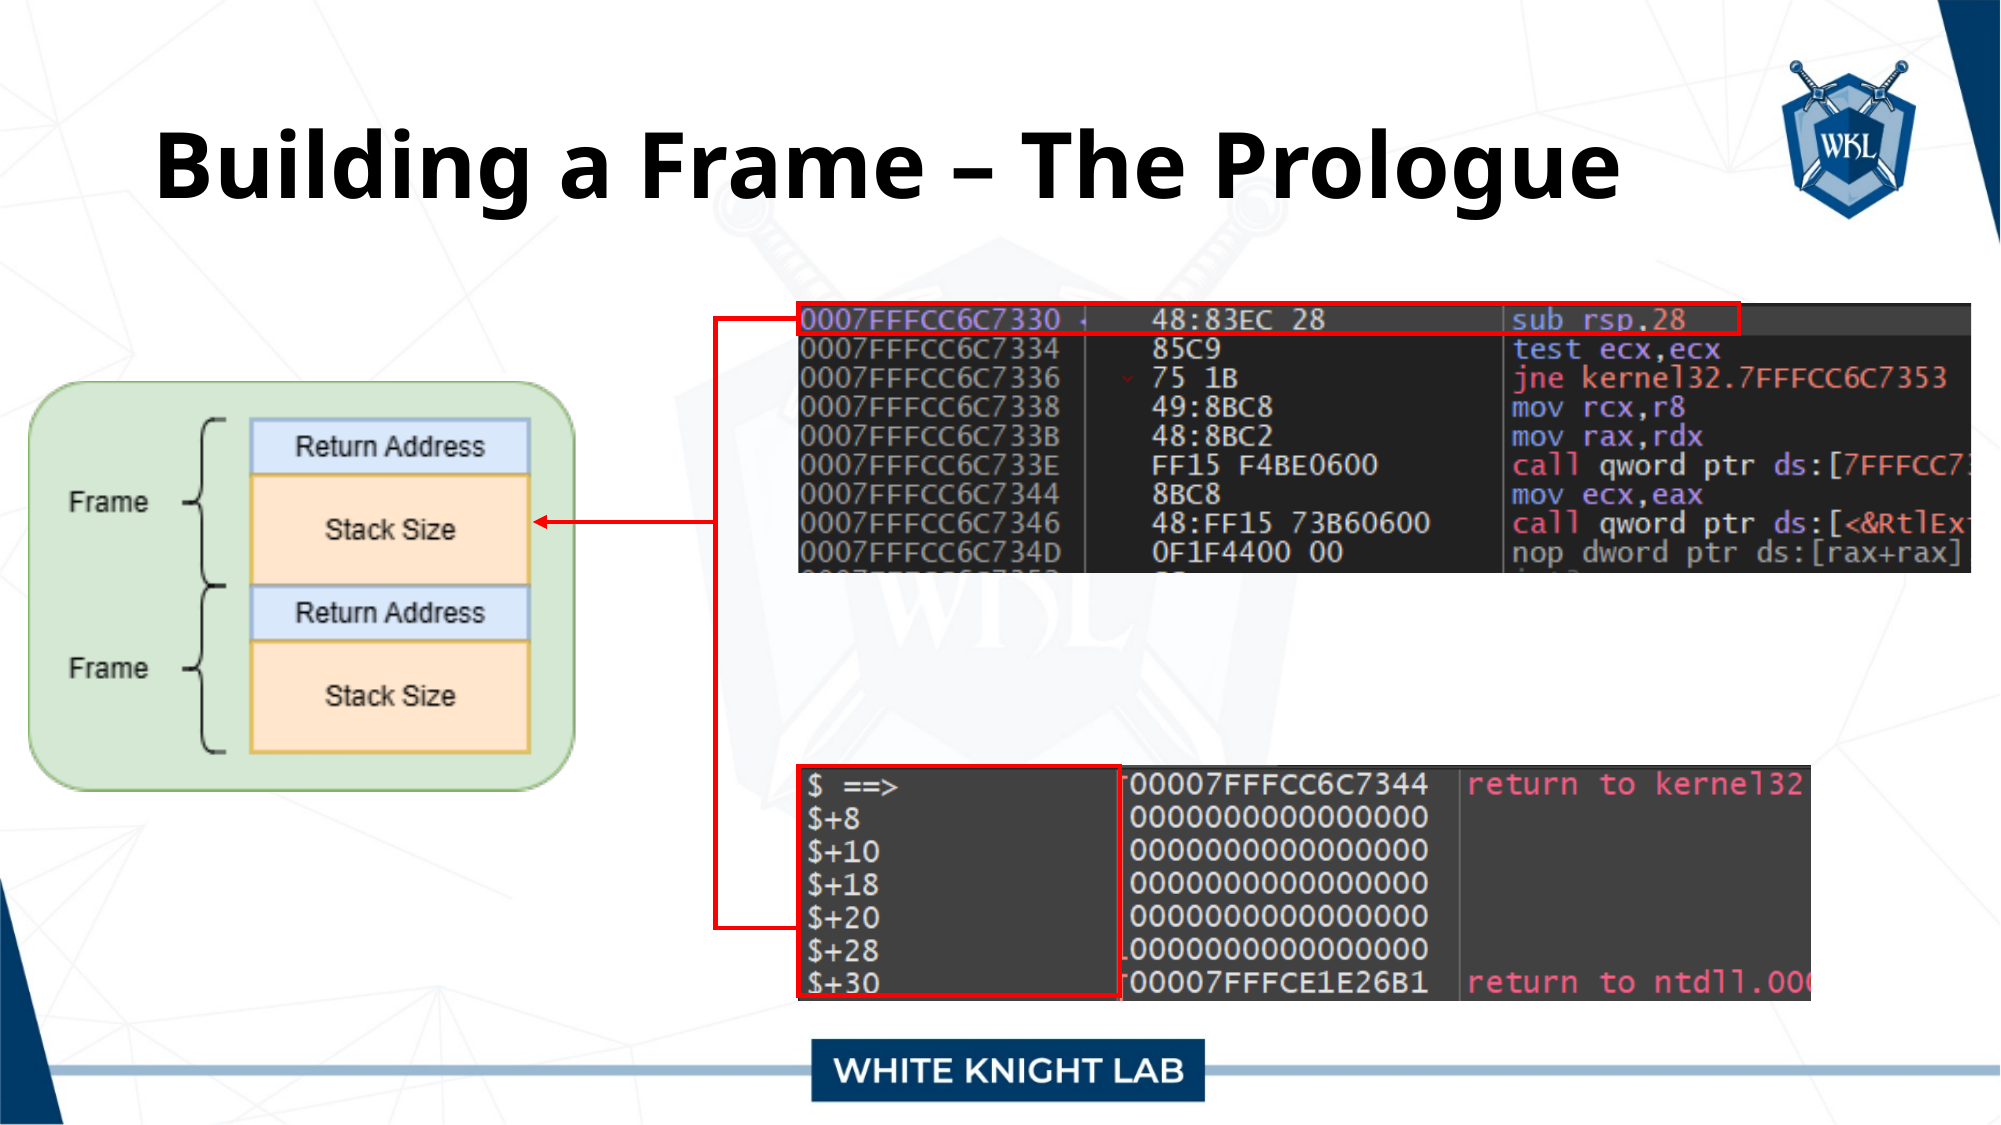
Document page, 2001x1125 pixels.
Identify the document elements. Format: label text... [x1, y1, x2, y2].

picture [0, 0, 2001, 1125]
text_box [715, 317, 798, 929]
text_box Building a Frame – The Prologue [137, 59, 1863, 278]
